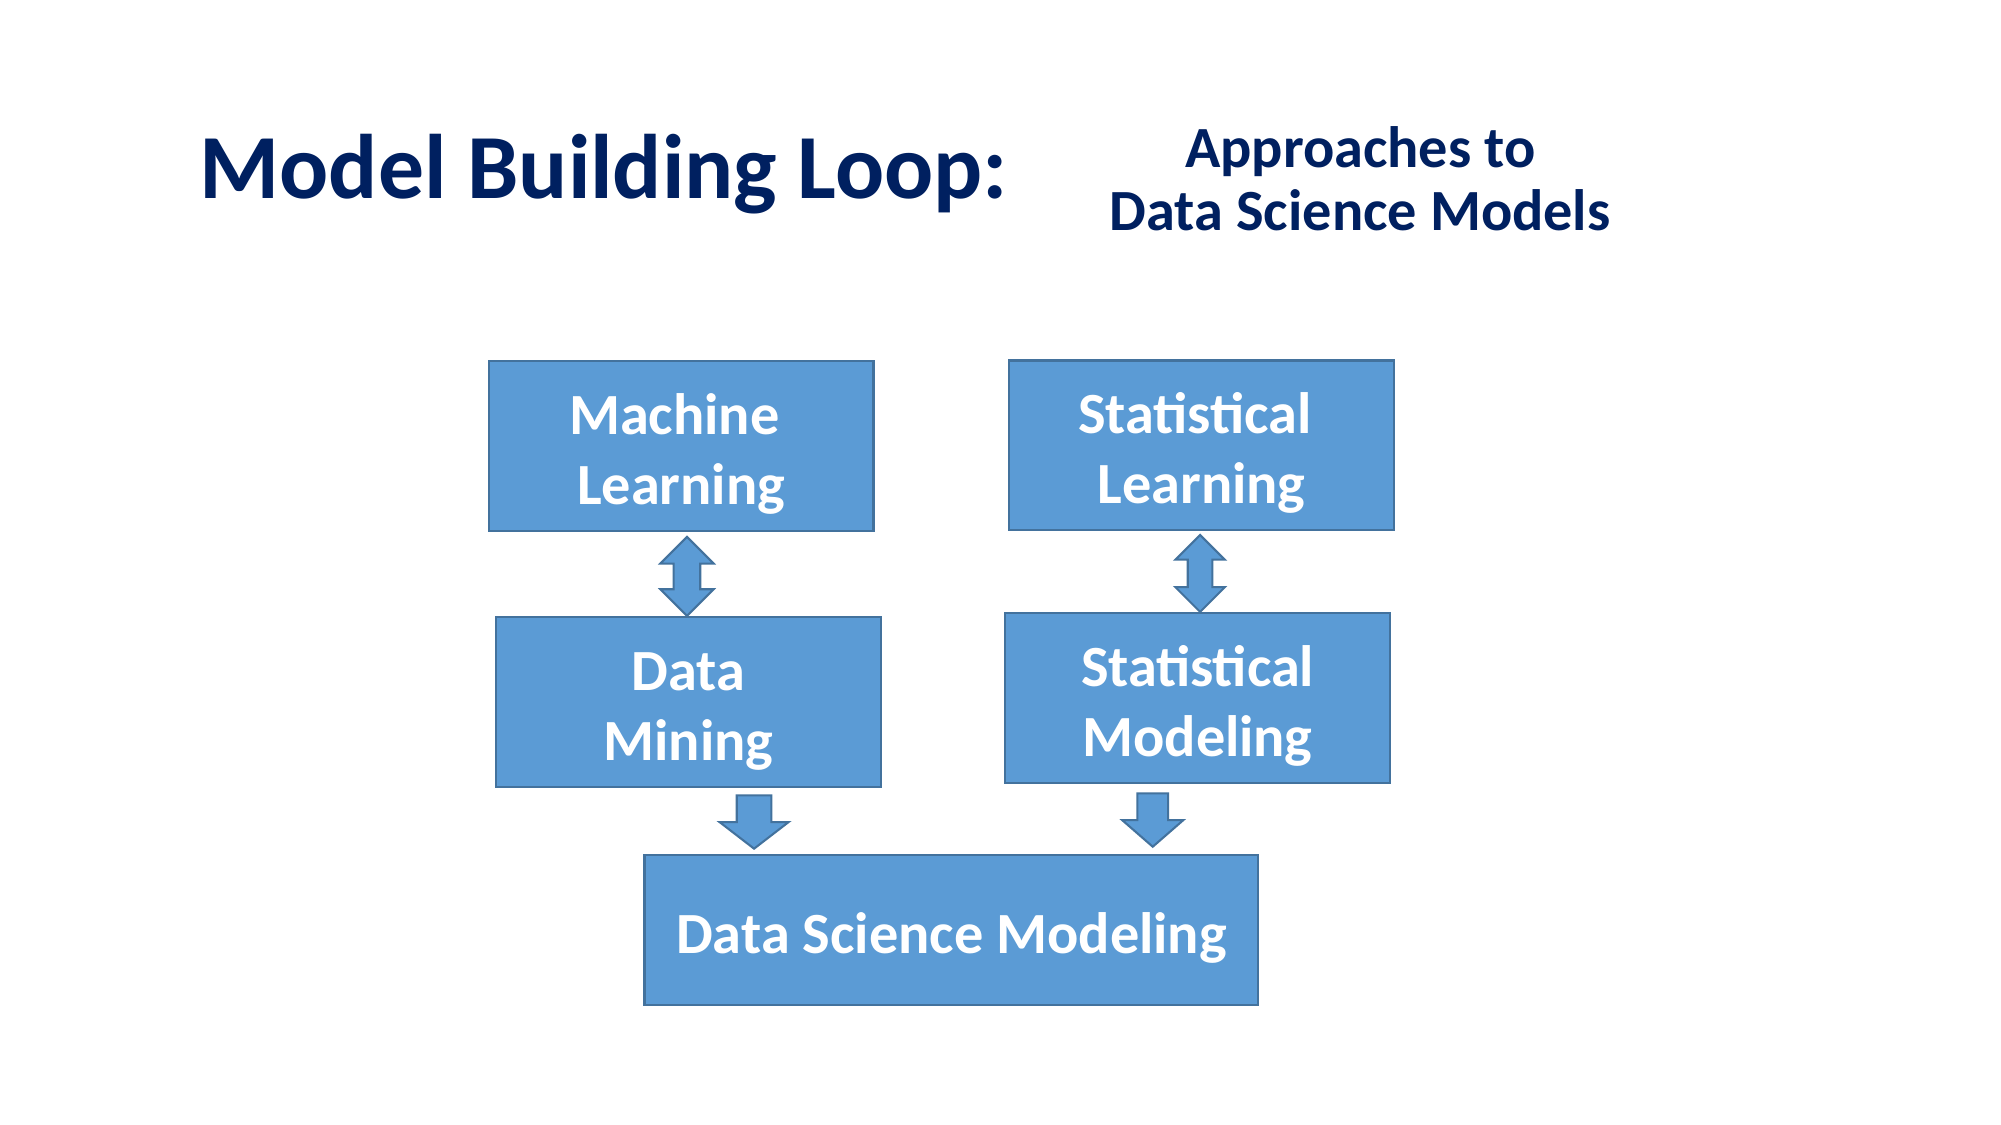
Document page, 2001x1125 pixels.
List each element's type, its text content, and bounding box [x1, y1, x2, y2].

text_box Statistical Modeling [1004, 612, 1391, 784]
title Model Building Loop: [135, 59, 1074, 278]
text_box [716, 794, 792, 850]
text_box Machine Learning [488, 360, 875, 532]
text_box [1172, 533, 1228, 614]
text_box [1119, 792, 1187, 849]
text_box Approaches to Data Science Models [1073, 70, 1661, 289]
text_box Statistical Learning [1008, 359, 1395, 531]
text_box [657, 535, 717, 618]
text_box Data Science Modeling [643, 854, 1259, 1006]
text_box Data Mining [495, 616, 882, 788]
